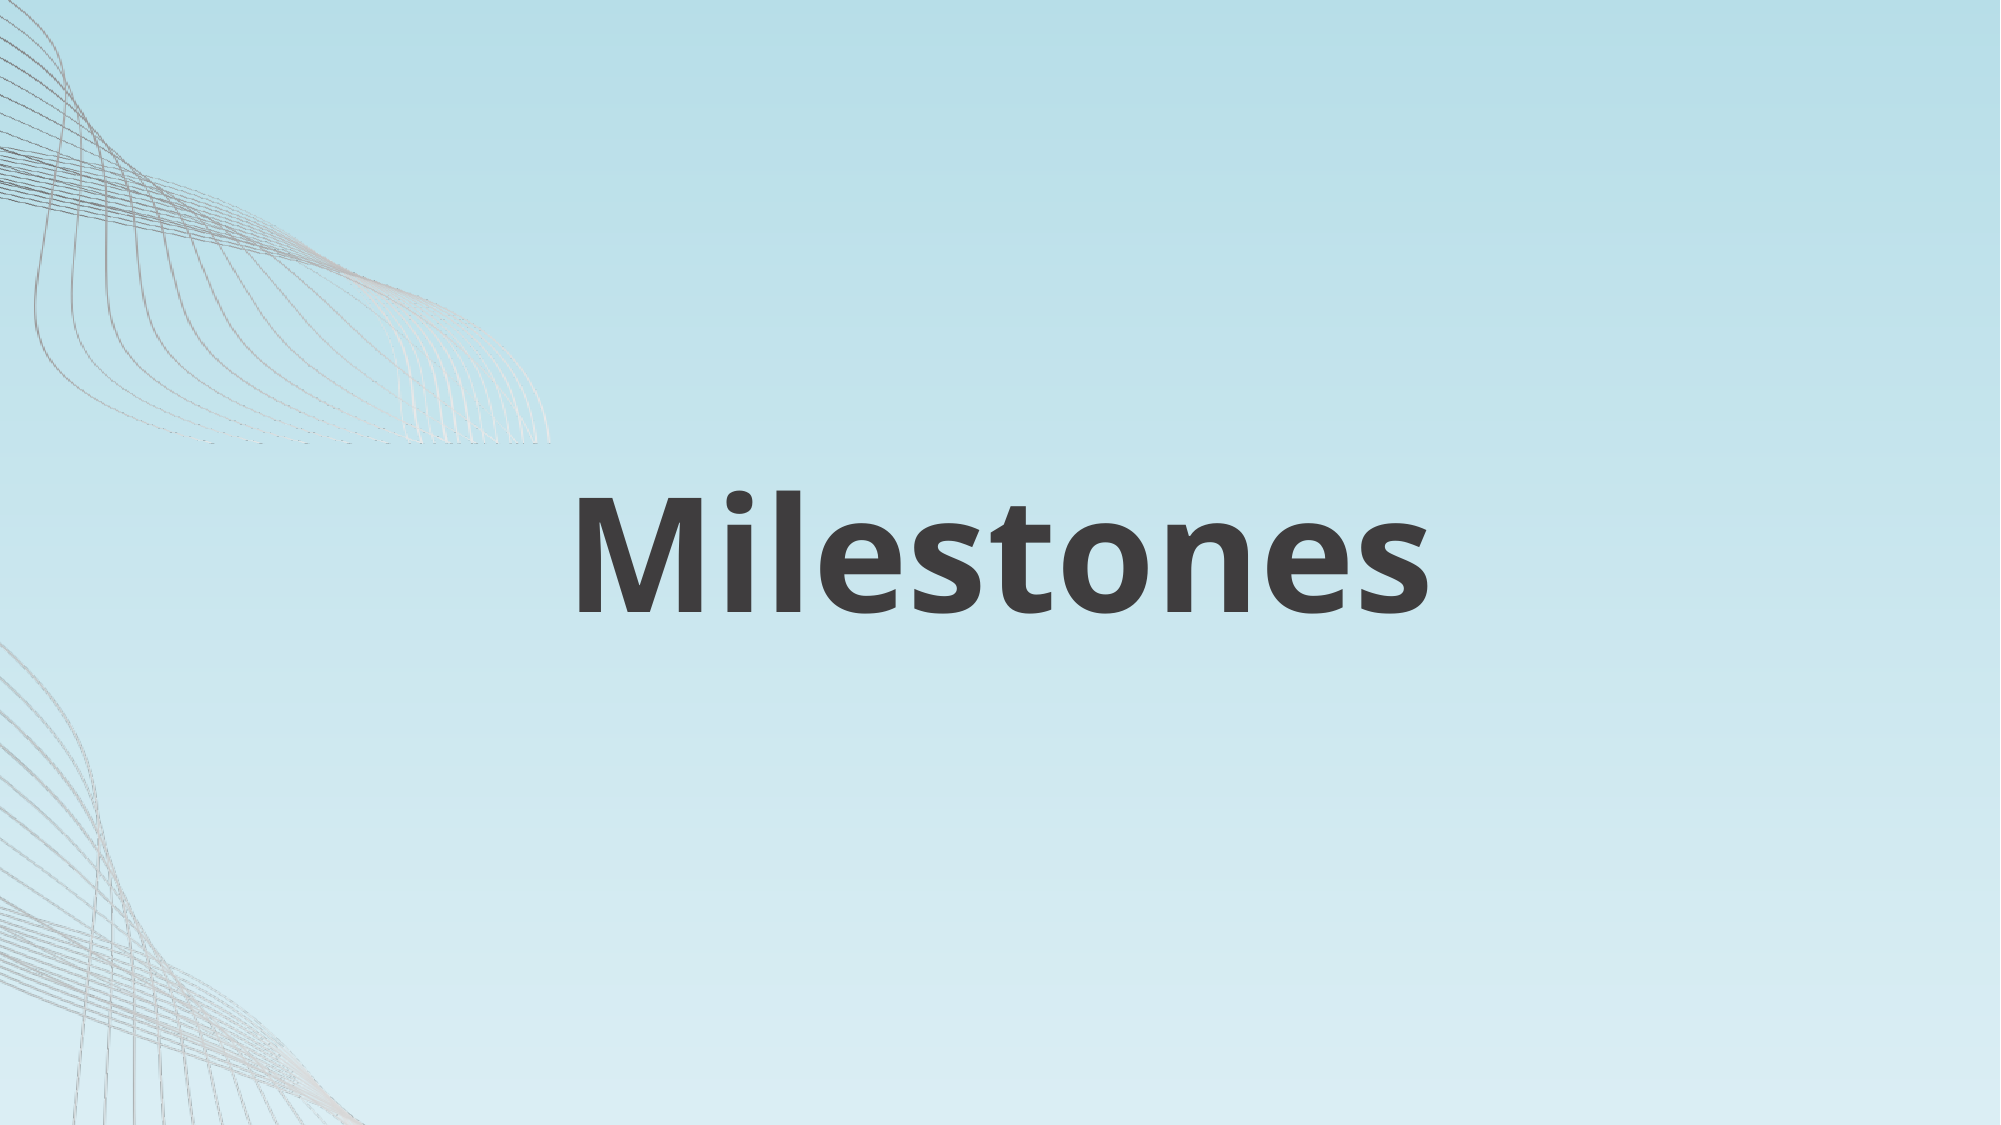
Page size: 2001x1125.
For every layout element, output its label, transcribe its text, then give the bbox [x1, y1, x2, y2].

text_box [0, 0, 551, 444]
text_box Milestones [205, 420, 1795, 868]
text_box [0, 562, 494, 1125]
